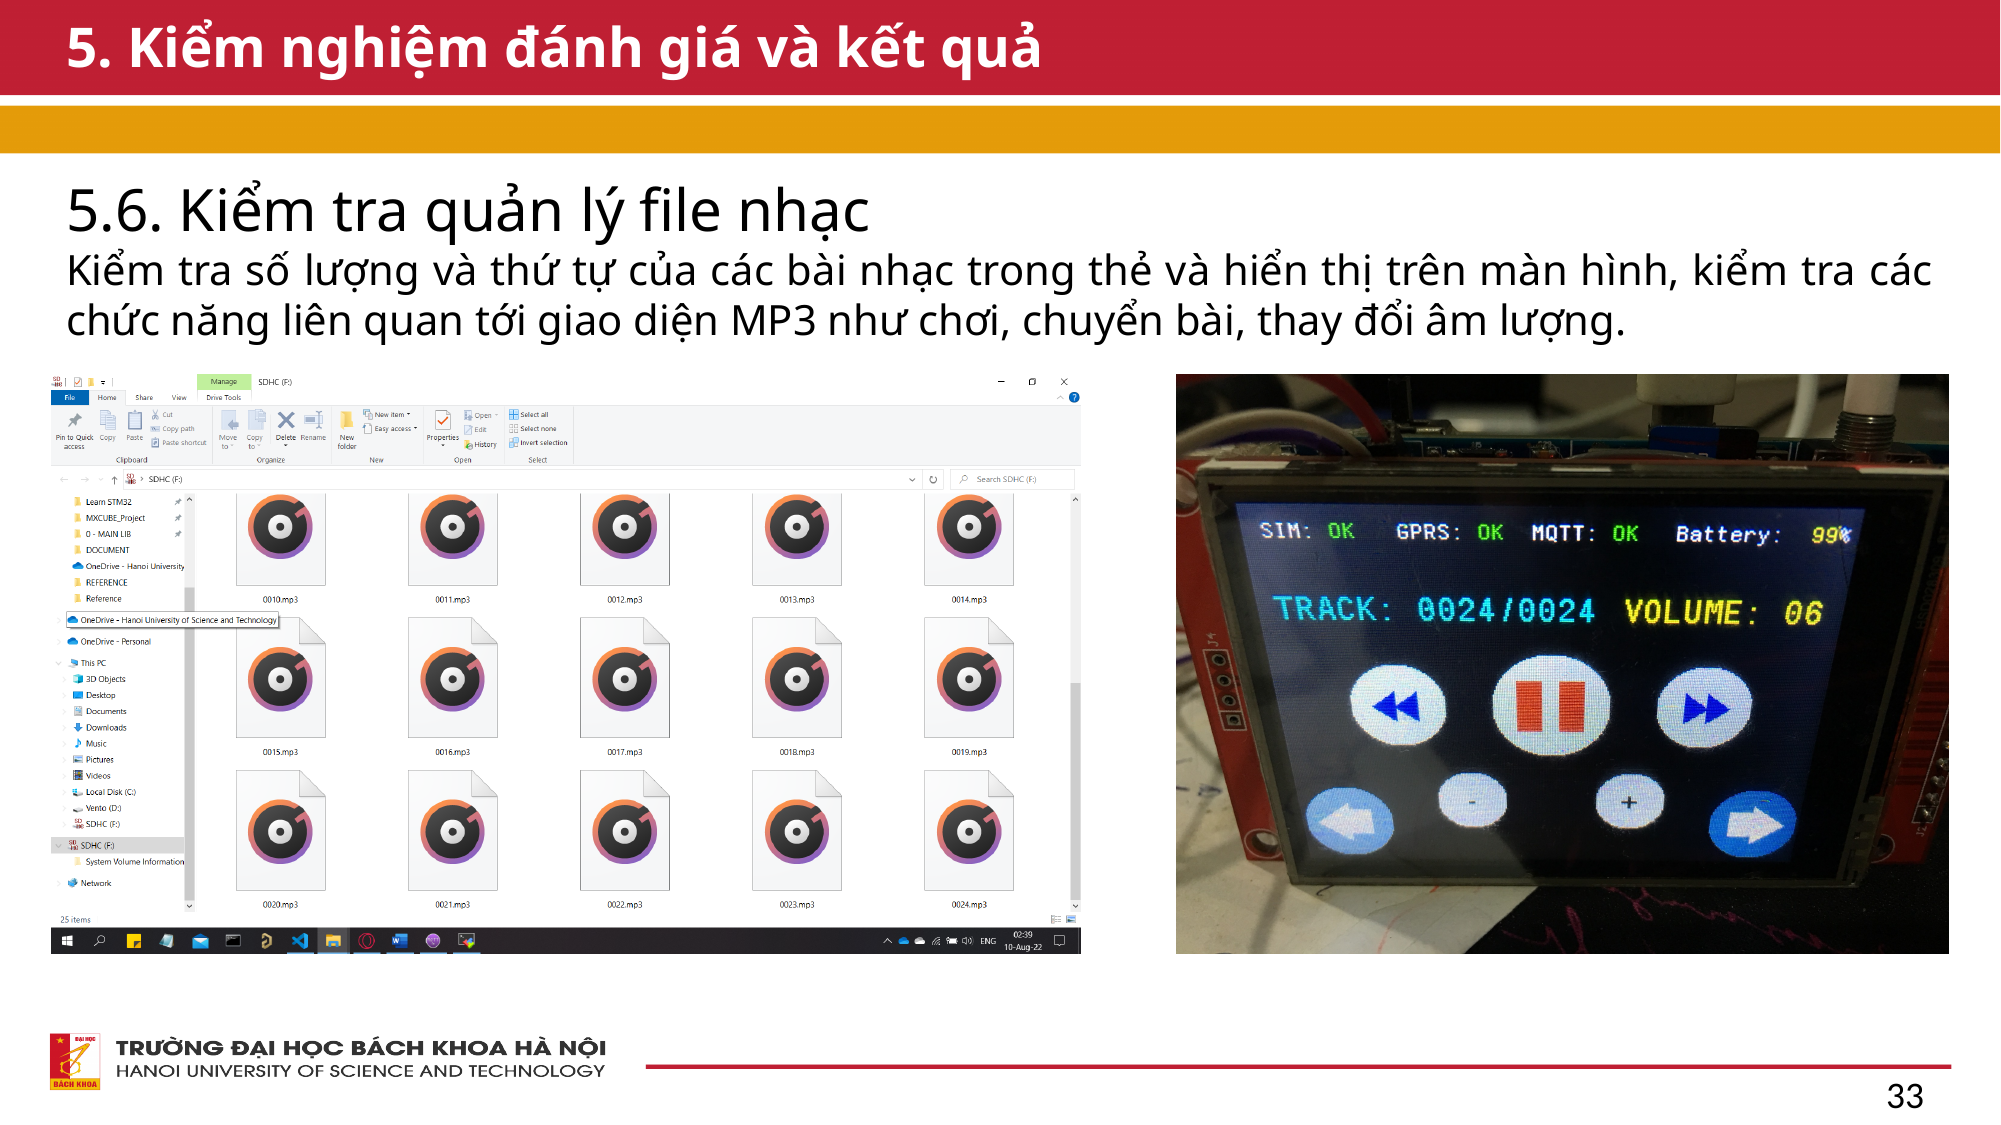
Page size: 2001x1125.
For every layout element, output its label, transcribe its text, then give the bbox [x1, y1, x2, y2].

picture [0, 0, 2001, 1125]
text_box 5.6. Kiểm tra quản lý file nhạc Kiểm tra số lượng và thứ tự của các bài nhạc trong thẻ và hiển thị trên màn hình, kiểm tra các chức năng liên quan tới giao diện MP3 như chơi, chuyển bài, thay đổi âm lượng. [51, 166, 1949, 351]
text_box 33 [1871, 1063, 1952, 1124]
title 5. Kiểm nghiệm đánh giá và kết quả [51, 12, 1949, 87]
